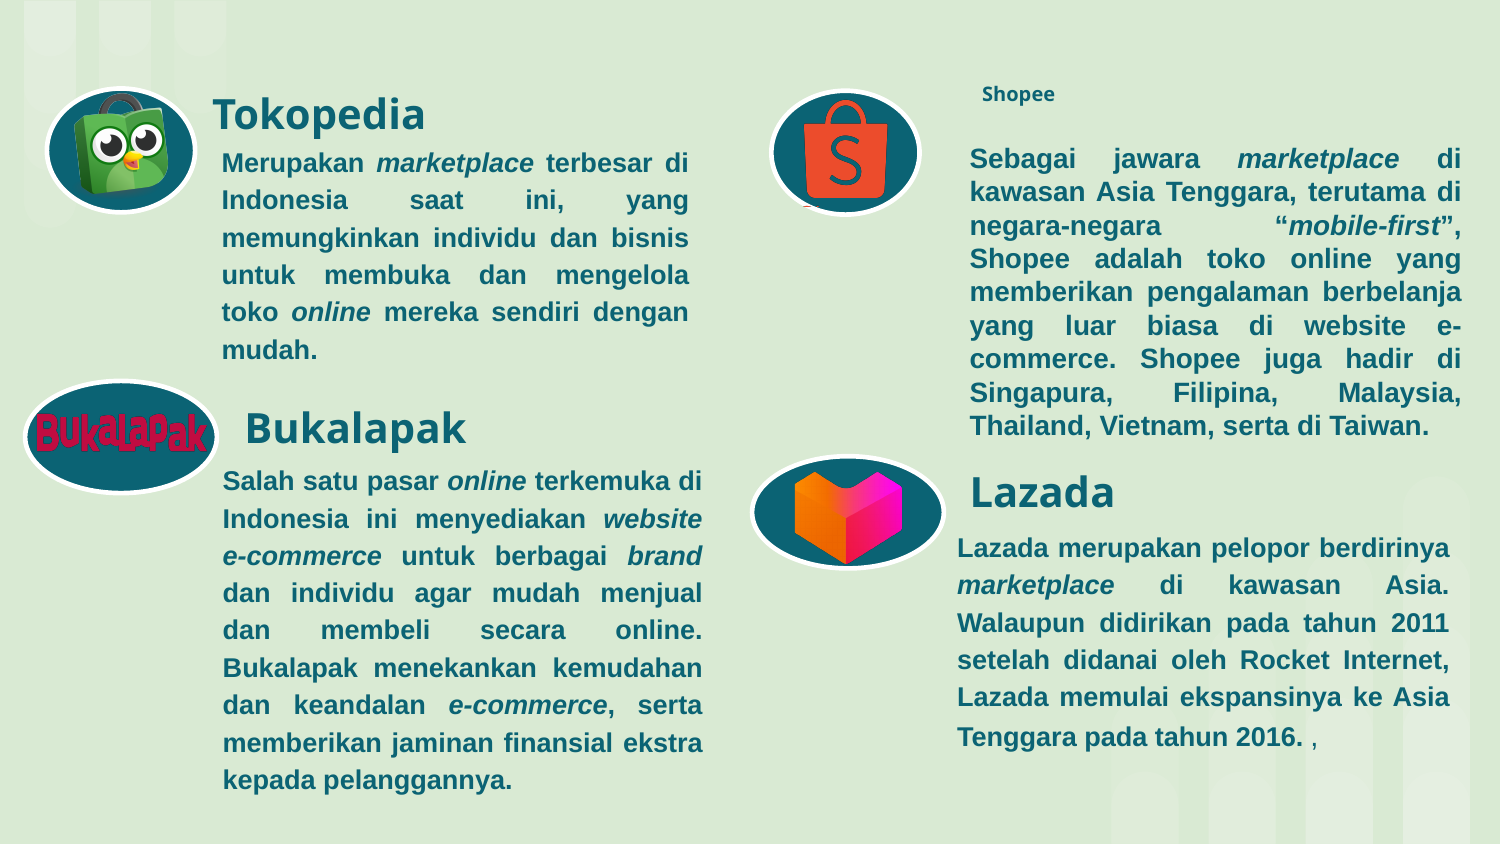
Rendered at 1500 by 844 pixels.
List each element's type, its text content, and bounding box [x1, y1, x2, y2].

subtitle Merupakan marketplace terbesar di Indonesia saat ini, yang memungkinkan individu dan bisnis untuk membuka dan mengelola toko online mereka sendiri dengan mudah. [206, 125, 704, 430]
picture [794, 472, 914, 565]
subtitle Salah satu pasar online terkemuka di Indonesia ini menyediakan website e-commerce untuk berbagai brand dan individu agar mudah menjual dan membeli secara online. Bukalapak menekankan kemudahan dan keandalan e-commerce, serta memberikan jaminan finansial ekstra kepada pelanggannya. [207, 443, 718, 832]
text_box [771, 108, 793, 197]
text_box [178, 110, 196, 190]
text_box [812, 90, 878, 97]
text_box [752, 456, 944, 557]
picture [35, 410, 209, 454]
text_box [898, 109, 920, 197]
text_box [46, 120, 56, 181]
subtitle Bukalapak [229, 379, 727, 447]
subtitle Lazada [954, 443, 1452, 511]
picture [61, 89, 174, 203]
subtitle Tokopedia [197, 65, 446, 133]
subtitle Lazada merupakan pelopor berdirinya marketplace di kawasan Asia. Walaupun didirikan pada tahun 2011 setelah didanai oleh Rocket Internet, Lazada memulai ekspansinya ke Asia Tenggara pada tahun 2016. , [941, 510, 1465, 827]
text_box [25, 419, 30, 455]
picture [798, 98, 893, 207]
text_box [213, 421, 217, 453]
text_box [37, 380, 205, 409]
subtitle Shopee [967, 55, 1269, 123]
text_box [34, 461, 207, 494]
subtitle Sebagai jawara marketplace di kawasan Asia Tenggara, terutama di negara-negara “mobile-first”, Shopee adalah toko online yang memberikan pengalaman berbelanja yang luar biasa di website e-commerce. Shopee juga hadir di Singapura, Filipina, Malaysia, Thailand, Vietnam, serta di Taiwan. [954, 125, 1477, 442]
